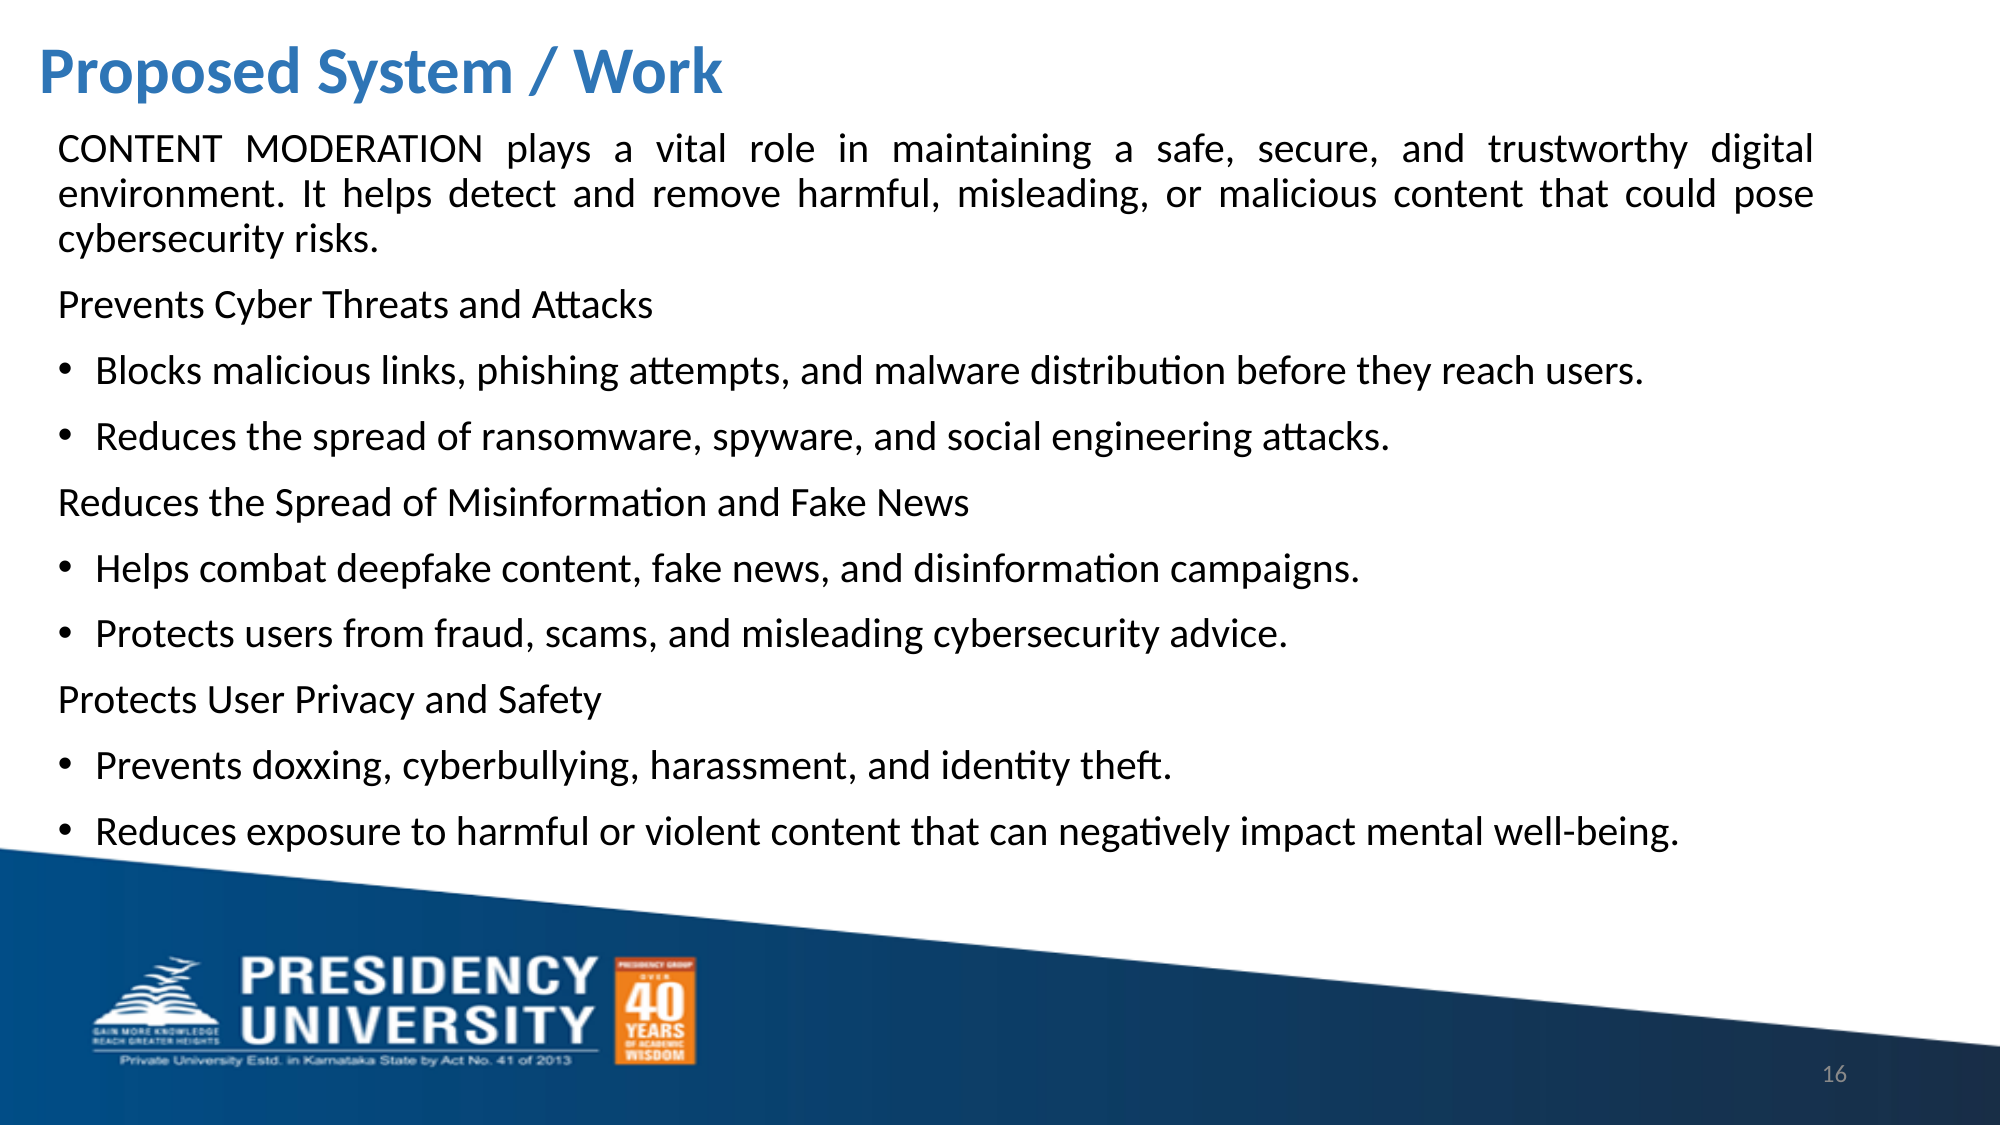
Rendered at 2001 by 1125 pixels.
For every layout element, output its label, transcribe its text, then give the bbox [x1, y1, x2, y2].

title Proposed System / Work [0, 0, 1725, 135]
slide_number 16 [1412, 1042, 1863, 1103]
picture [0, 845, 2000, 1125]
list CONTENT MODERATION plays a vital role in maintaining a safe, secure, and trustworthy digital environment. It helps detect and remove harmful, misleading, or malicious content that could pose cybersecurity risks. Prevents Cyber Threats and Attacks Blocks malicious links, phishing attempts, and malware distribution before they reach users. Reduces the spread of ransomware, spyware, and social engineering attacks. Reduces the Spread of Misinformation and Fake News Helps combat deepfake content, fake news, and disinformation campaigns. Protects users from fraud, scams, and misleading cybersecurity advice. Protects User Privacy and Safety Prevents doxxing, cyberbullying, harassment, and identity theft. Reduces exposure to harmful or violent content that can negatively impact mental well-being. [42, 119, 1831, 600]
